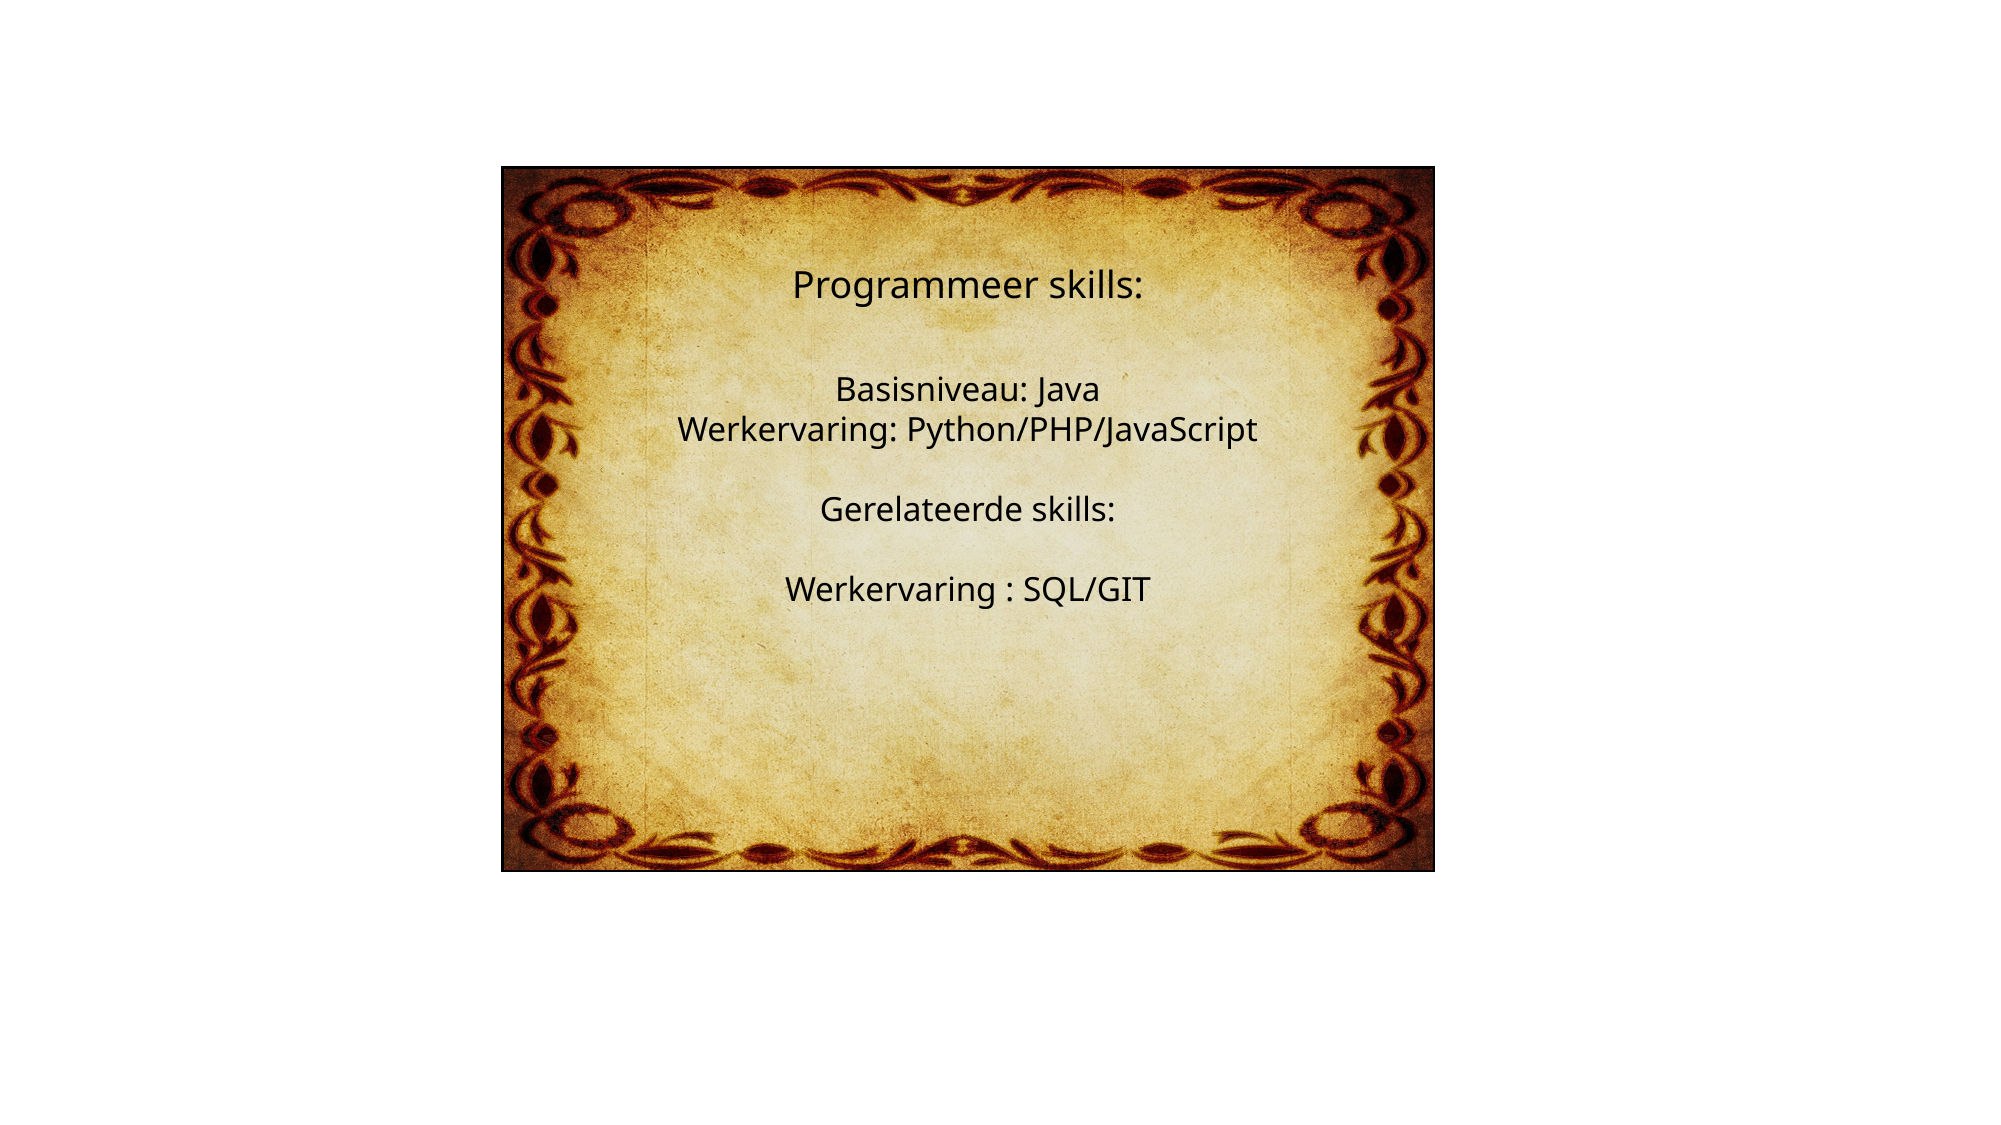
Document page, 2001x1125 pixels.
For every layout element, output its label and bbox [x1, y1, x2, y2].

text_box [502, 167, 1434, 872]
